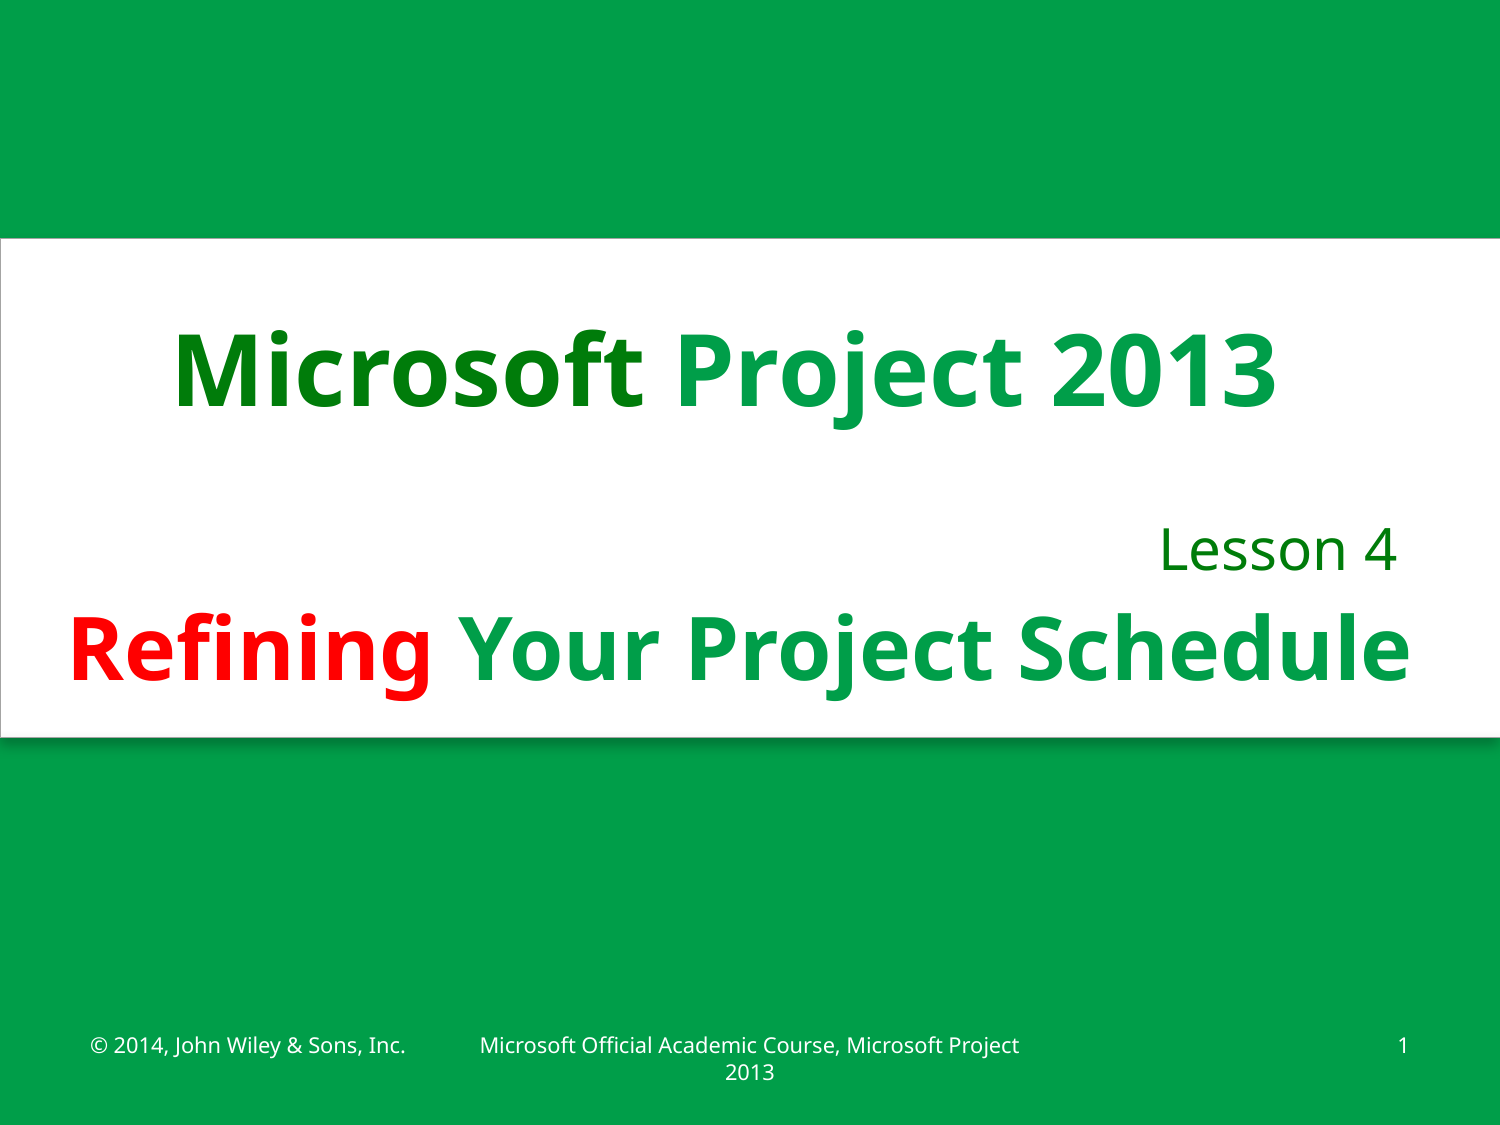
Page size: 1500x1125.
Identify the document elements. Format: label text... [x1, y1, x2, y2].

text_box [0, 235, 1500, 741]
text_box [65, 247, 1435, 728]
list Lesson 4 [50, 512, 1413, 588]
text_box Microsoft Project 2013 [24, 299, 1425, 448]
title Refining Your Project Schedule [20, 558, 1422, 707]
slide_number 1 [1074, 1024, 1426, 1103]
slide_number © 2014, John Wiley & Sons, Inc. [74, 1024, 426, 1103]
footer Microsoft Official Academic Course, Microsoft Project 2013 [449, 1024, 1051, 1103]
